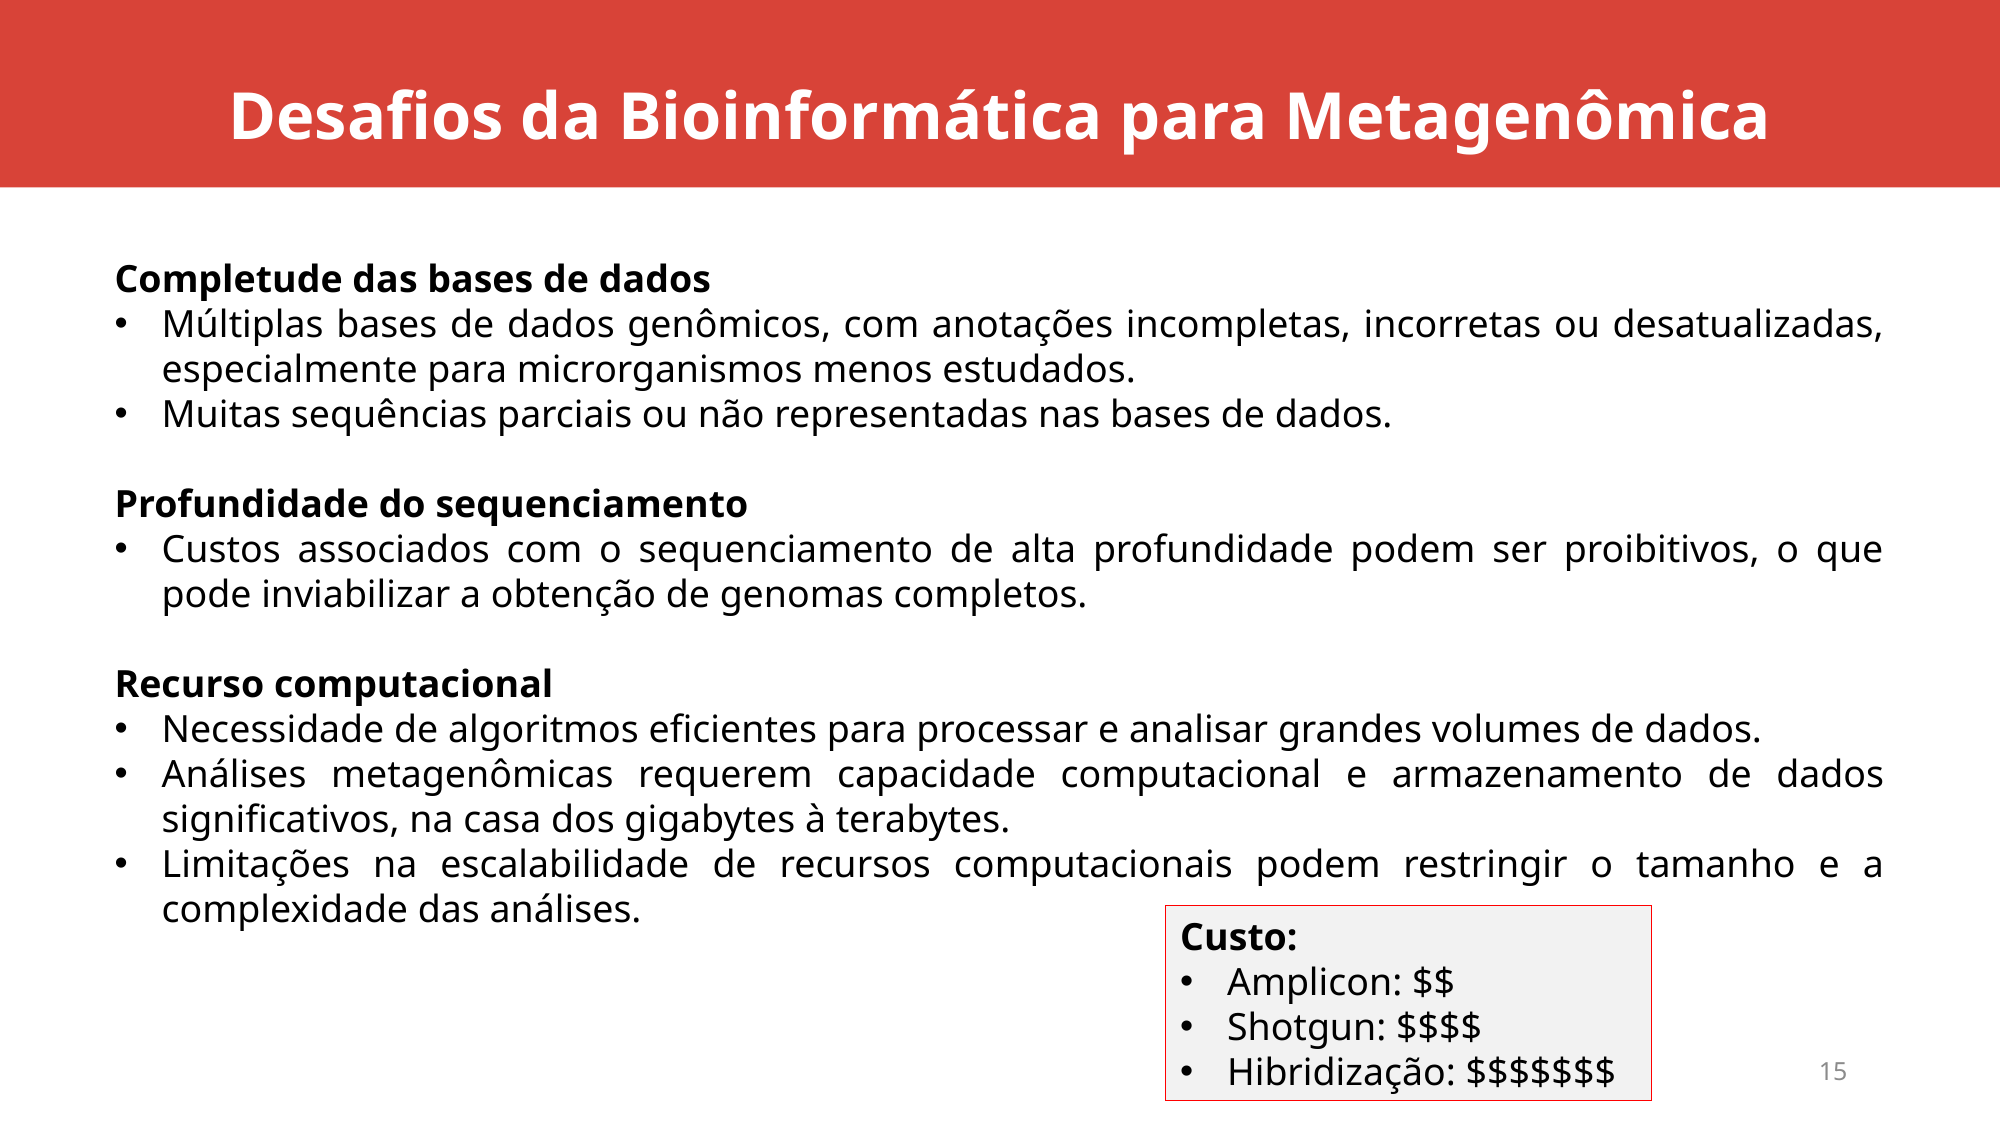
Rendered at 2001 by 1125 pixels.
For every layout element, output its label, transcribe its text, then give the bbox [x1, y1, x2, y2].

slide_number 15 [1412, 1042, 1863, 1103]
text_box Completude das bases de dados Múltiplas bases de dados genômicos, com anotações incompletas, incorretas ou desatualizadas, especialmente para microrganismos menos estudados. Muitas sequências parciais ou não representadas nas bases de dados. Profundidade do sequenciamento Custos associados com o sequenciamento de alta profundidade podem ser proibitivos, o que pode inviabilizar a obtenção de genomas completos. Recurso computacional Necessidade de algoritmos eficientes para processar e analisar grandes volumes de dados. Análises metagenômicas requerem capacidade computacional e armazenamento de dados significativos, na casa dos gigabytes à terabytes. Limitações na escalabilidade de recursos computacionais podem restringir o tamanho e a complexidade das análises. [99, 247, 1900, 938]
text_box Desafios da Bioinformática para Metagenômica [176, 34, 1824, 162]
text_box [0, 0, 2000, 188]
text_box Custo: Amplicon: $$ Shotgun: $$$$ Hibridização: $$$$$$$ [1165, 905, 1652, 1101]
